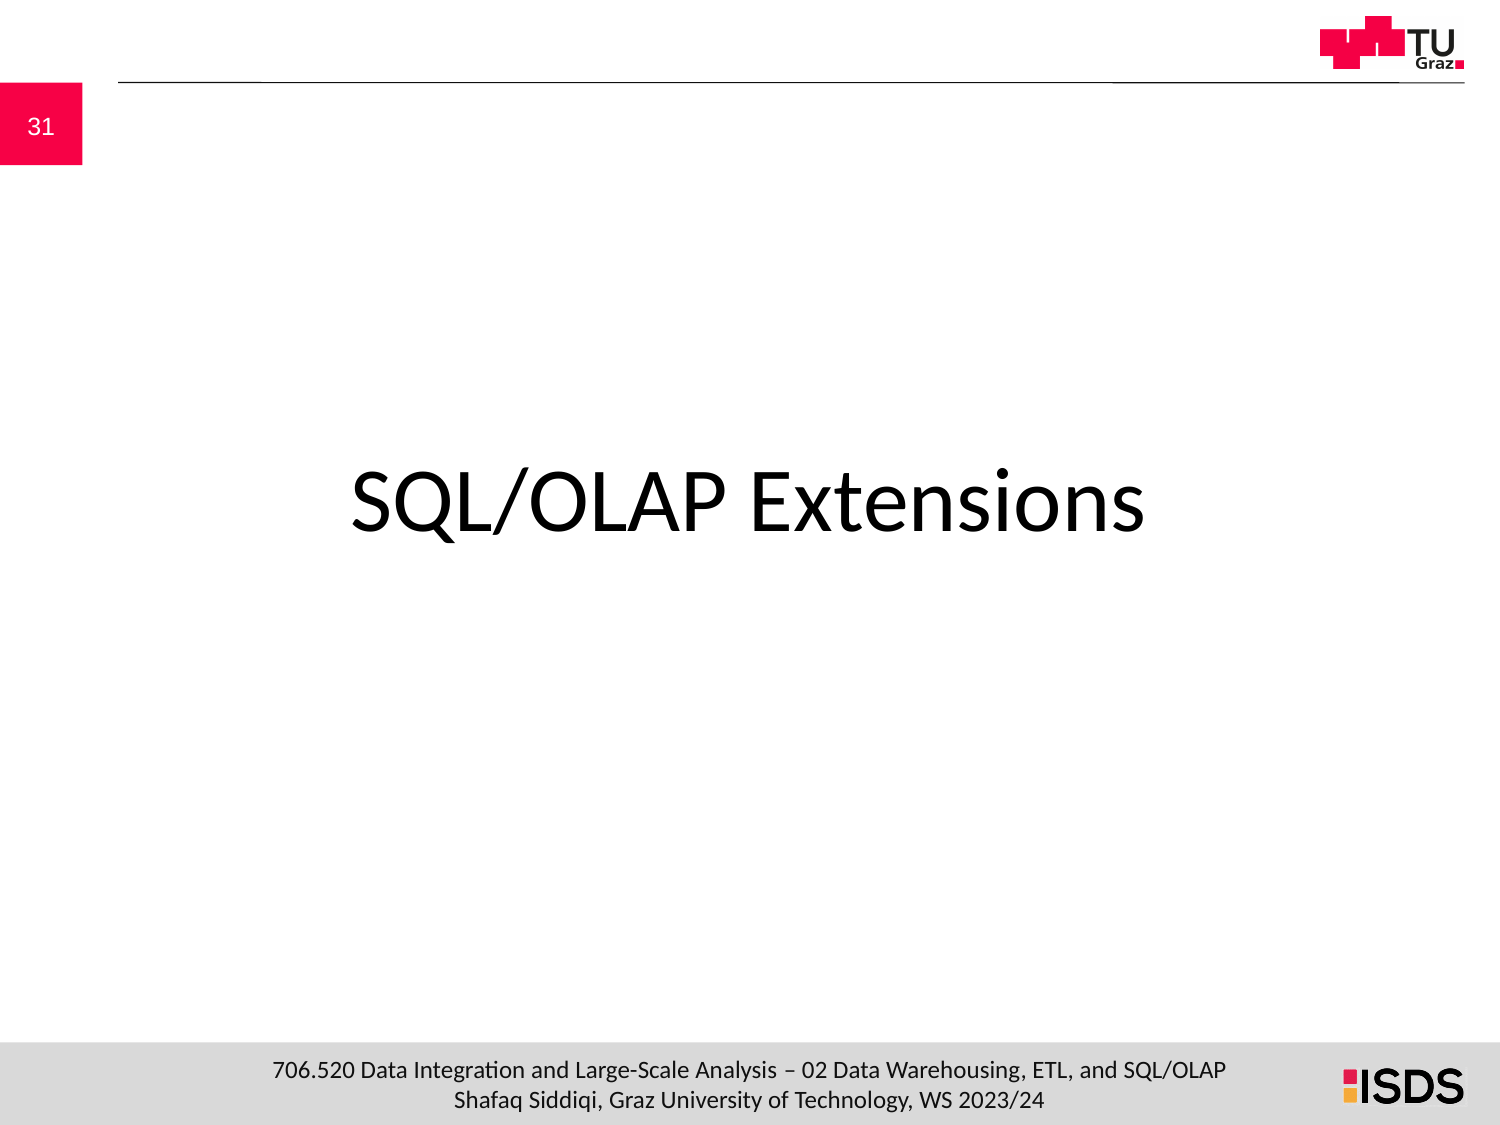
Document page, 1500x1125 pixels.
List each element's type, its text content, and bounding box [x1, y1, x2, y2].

picture [1339, 1065, 1468, 1107]
title SQL/OLAP Extensions [33, 343, 1465, 558]
picture [1320, 16, 1464, 69]
